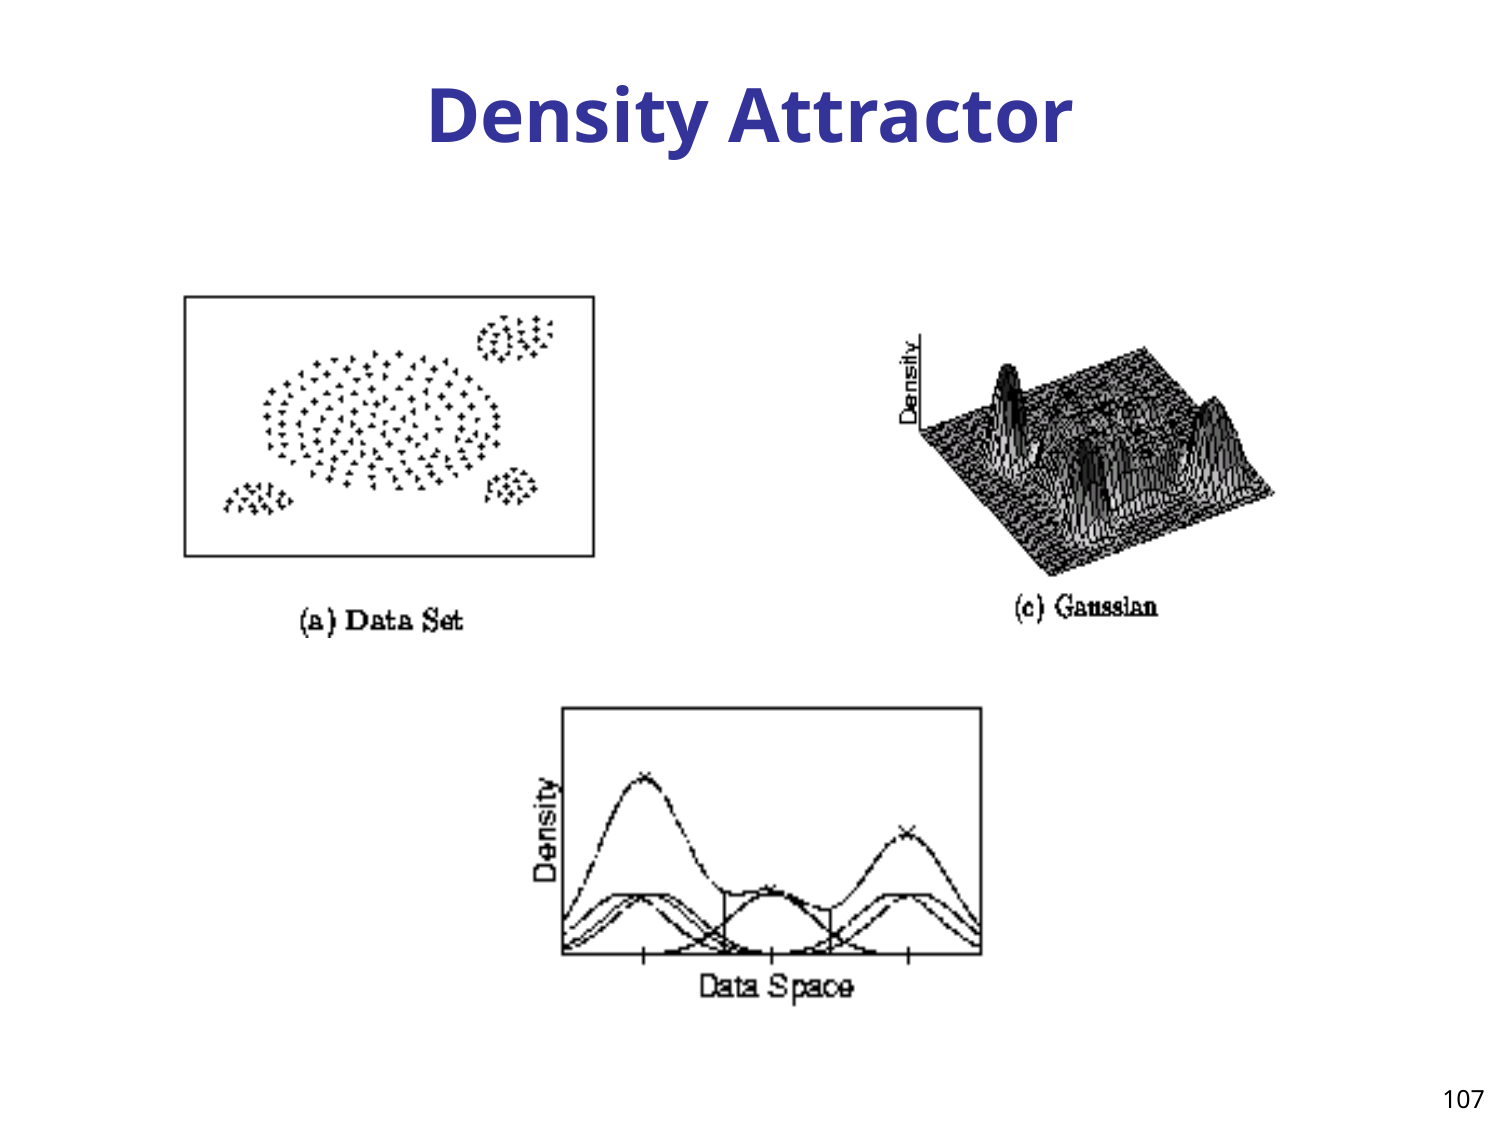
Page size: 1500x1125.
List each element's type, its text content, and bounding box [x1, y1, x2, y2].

title Density Attractor [0, 62, 1500, 163]
slide_number 107 [1187, 1062, 1500, 1125]
picture [887, 262, 1300, 627]
picture [162, 274, 613, 638]
picture [512, 687, 1025, 1013]
